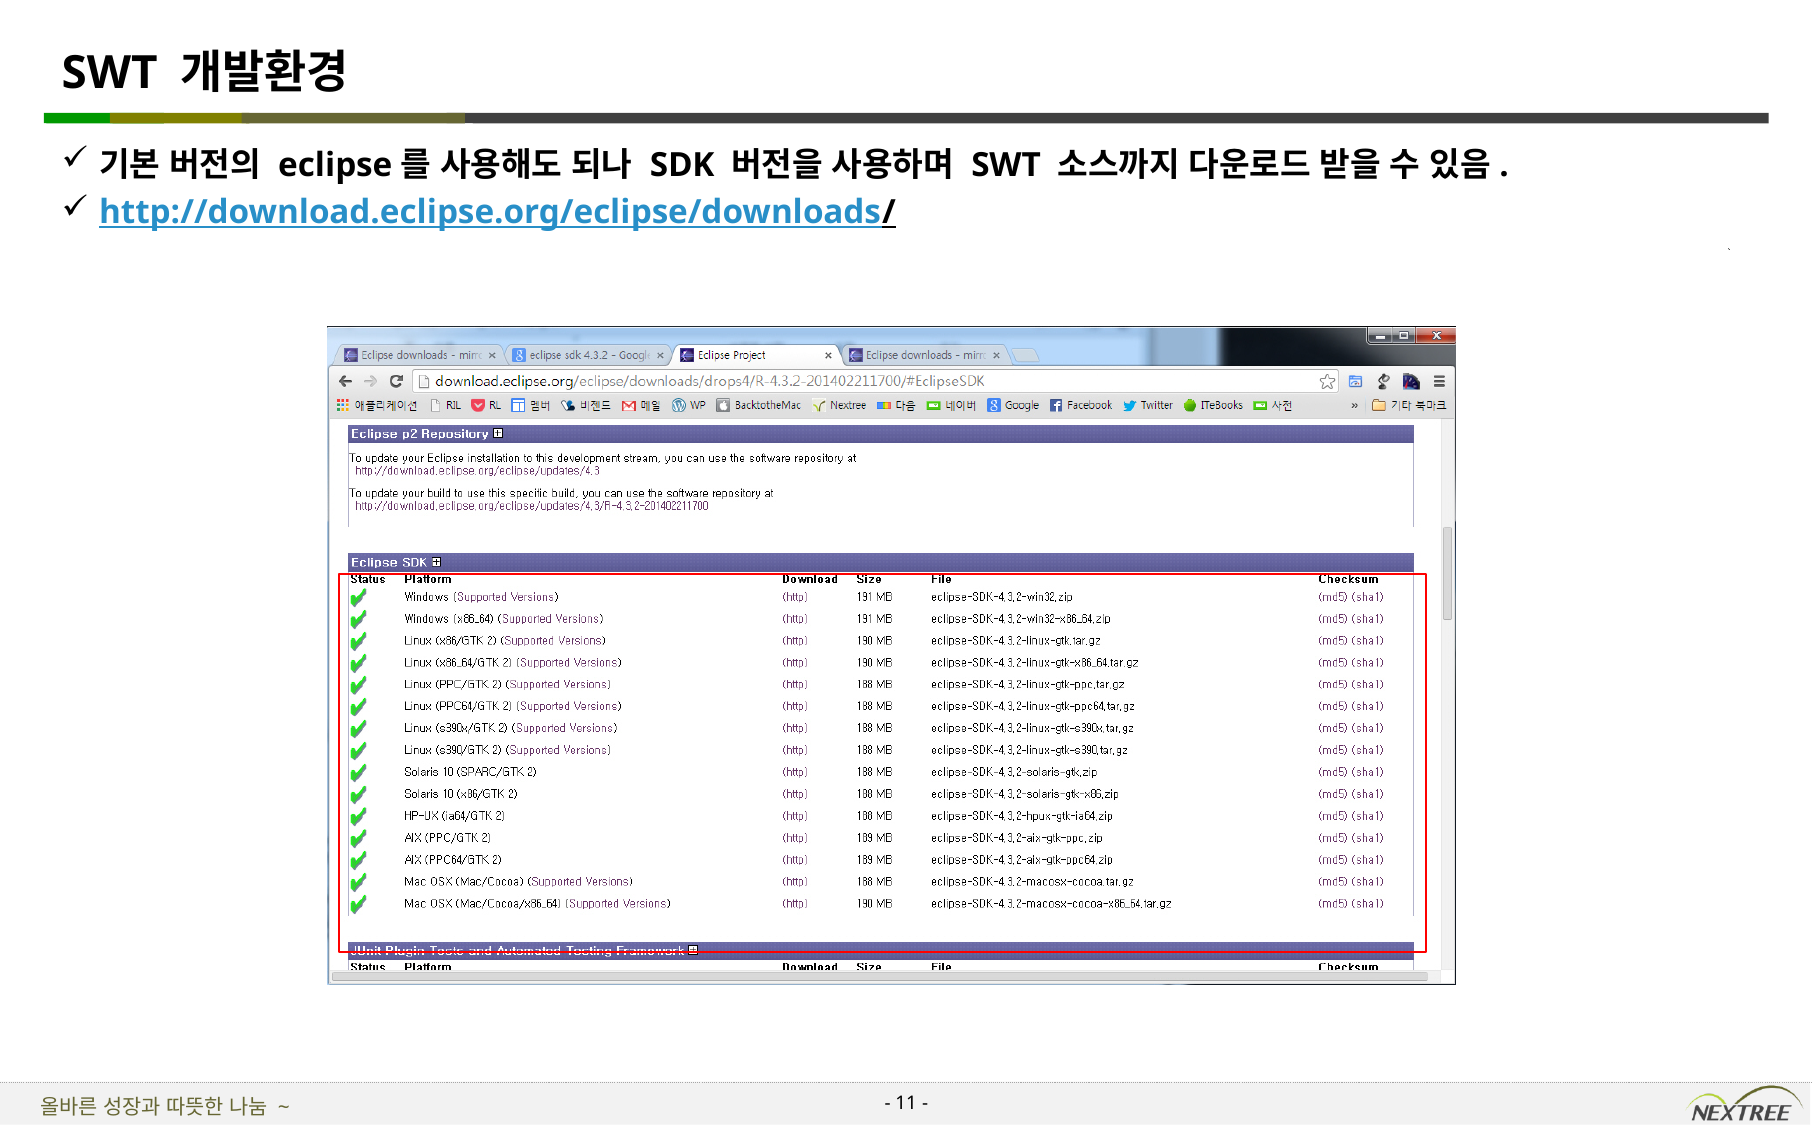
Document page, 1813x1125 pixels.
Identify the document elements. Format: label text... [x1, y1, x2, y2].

list 기본 버전의 eclipse를 사용해도 되나 SDK 버전을 사용하며 SWT 소스까지 다운로드 받을 수 있음. http://download.eclipse.org/eclipse/downloads/ [55, 137, 1781, 239]
picture [327, 325, 1456, 985]
title SWT 개발환경 [55, 22, 1557, 118]
picture [1685, 1085, 1804, 1122]
